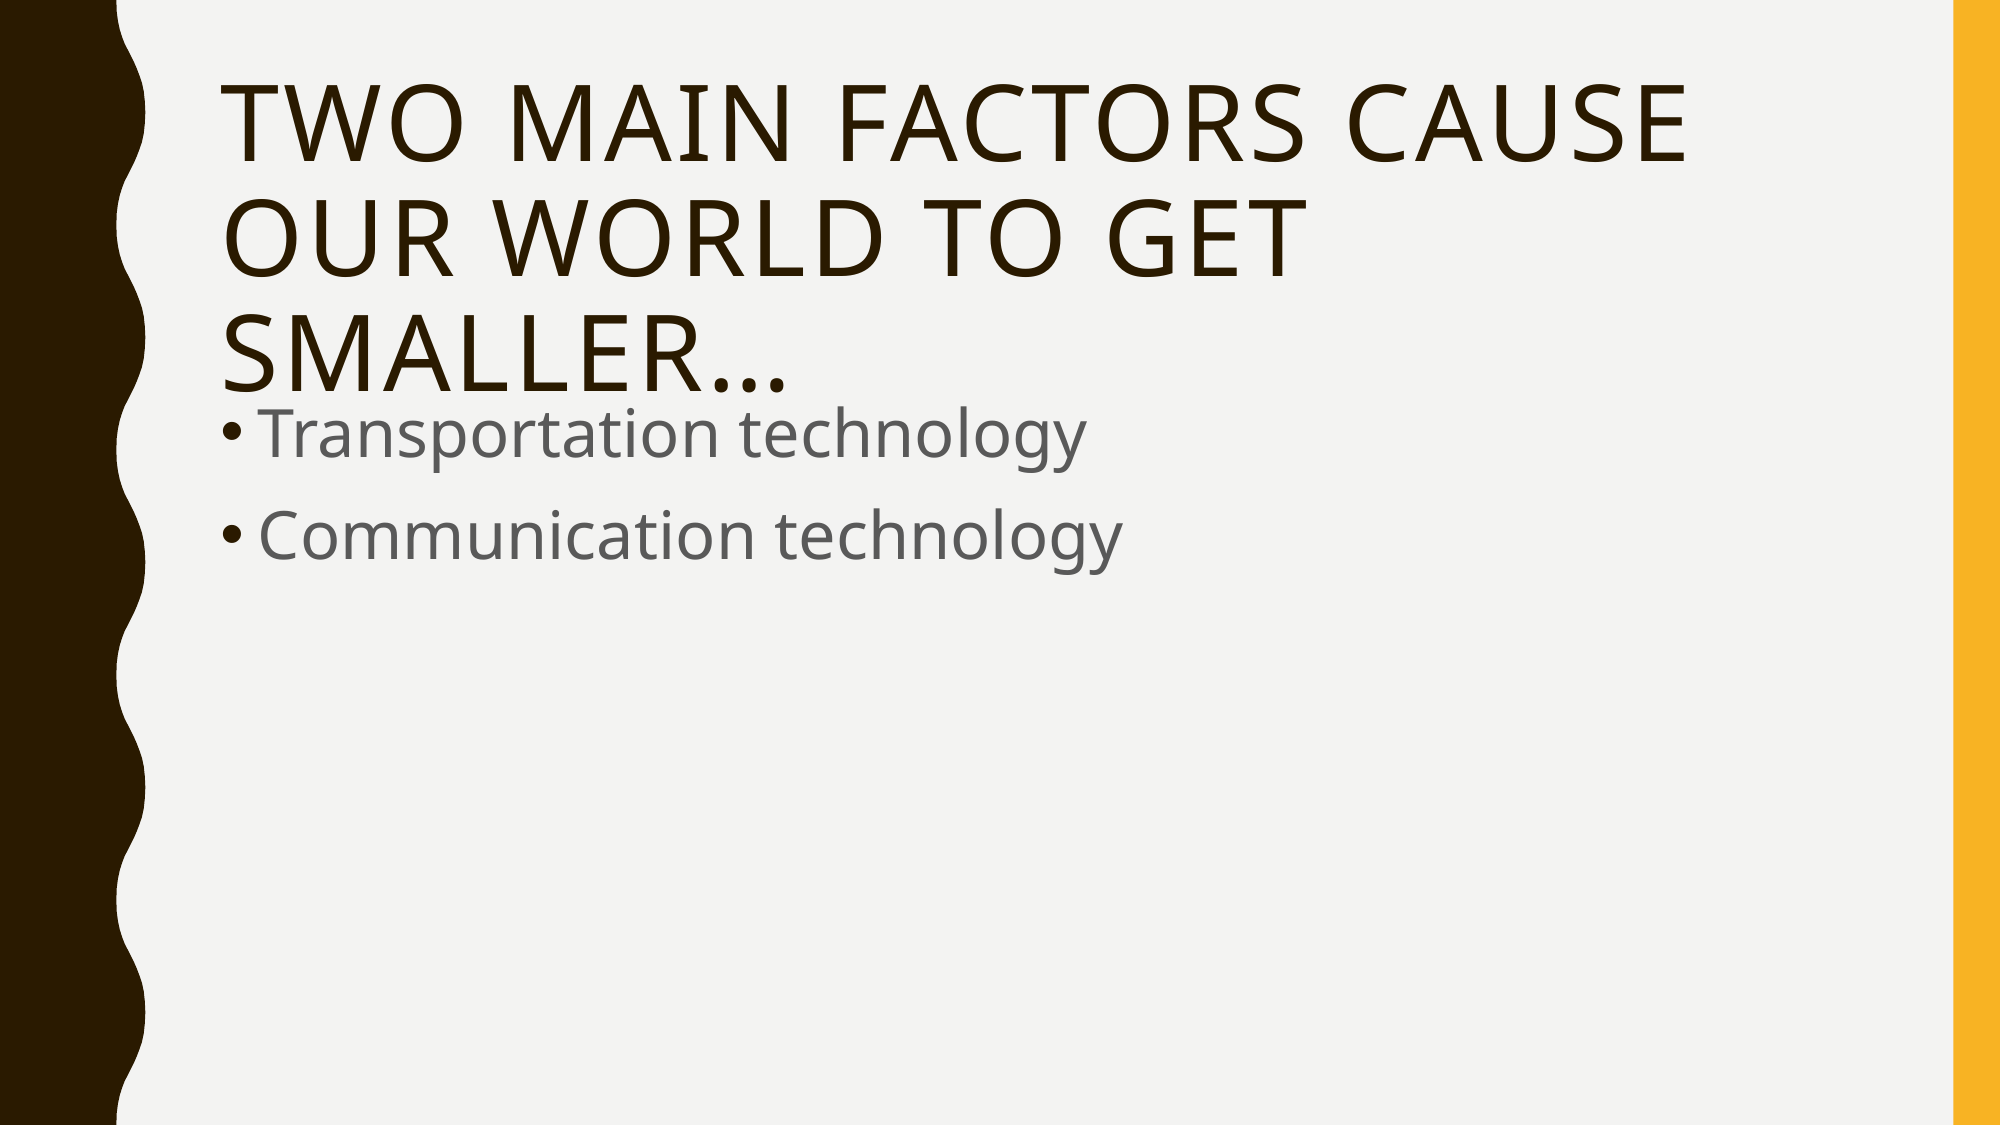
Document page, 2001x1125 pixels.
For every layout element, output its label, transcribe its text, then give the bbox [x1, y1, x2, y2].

list Transportation technology Communication technology [205, 375, 1875, 965]
title Two main factors cause our world to get smaller… [205, 62, 1875, 308]
